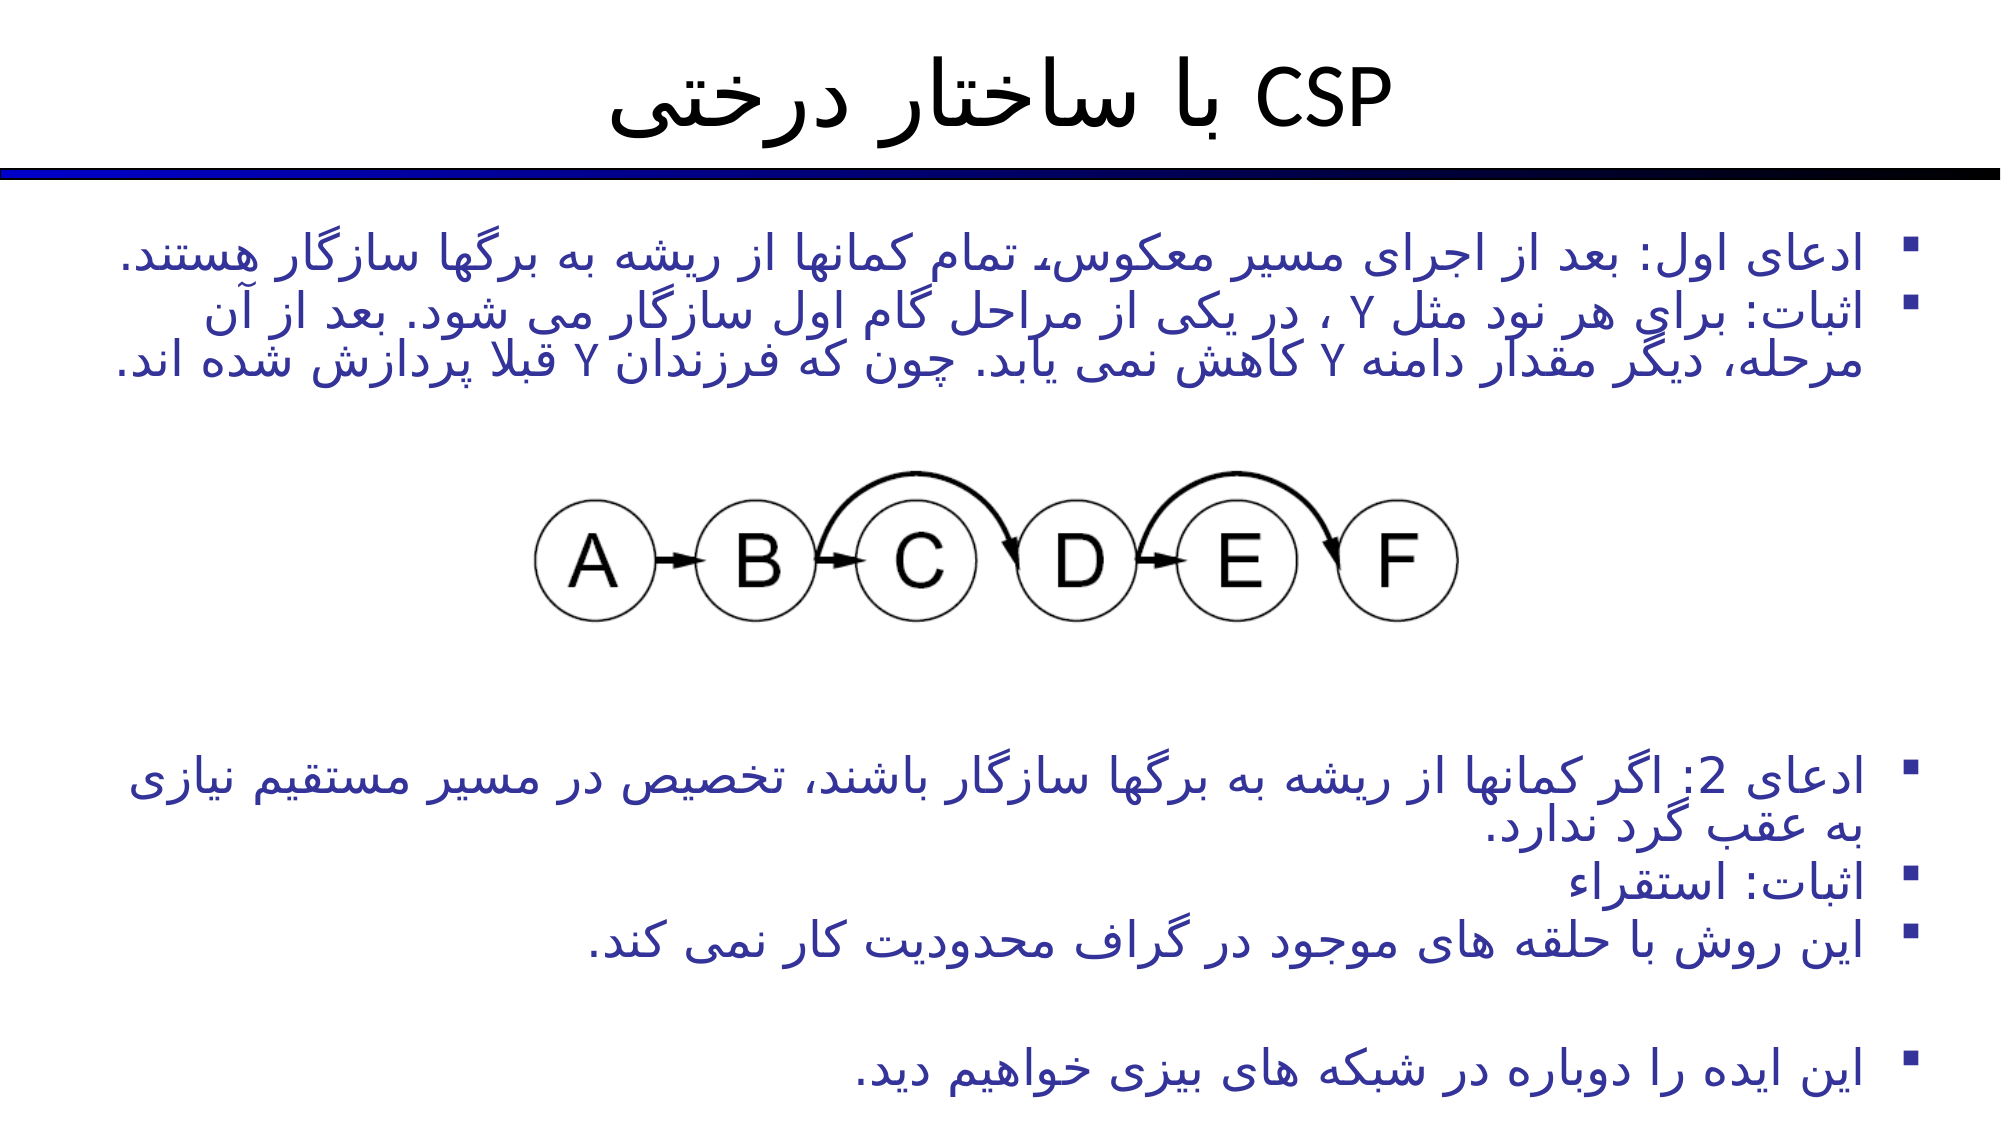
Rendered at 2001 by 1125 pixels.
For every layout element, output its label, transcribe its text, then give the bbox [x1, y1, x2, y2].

title CSP با ساختار درختی [0, 0, 2000, 184]
picture [524, 449, 1470, 644]
list ادعای اول: بعد از اجرای مسیر معکوس، تمام کمانها از ریشه به برگها سازگار هستند. اثبات: برای هر نود مثل Y ، در یکی از مراحل گام اول سازگار می شود. بعد از آن مرحله، دیگر مقدار دامنه Y کاهش نمی یابد. چون که فرزندان Y قبلا پردازش شده اند. ادعای 2: اگر کمانها از ریشه به برگها سازگار باشند، تخصیص در مسیر مستقیم نیازی به عقب گرد ندارد. اثبات: استقراء این روش با حلقه های موجود در گراف محدودیت کار نمی کند. این ایده را دوباره در شبکه های بیزی خواهیم دید. [74, 224, 1938, 1038]
